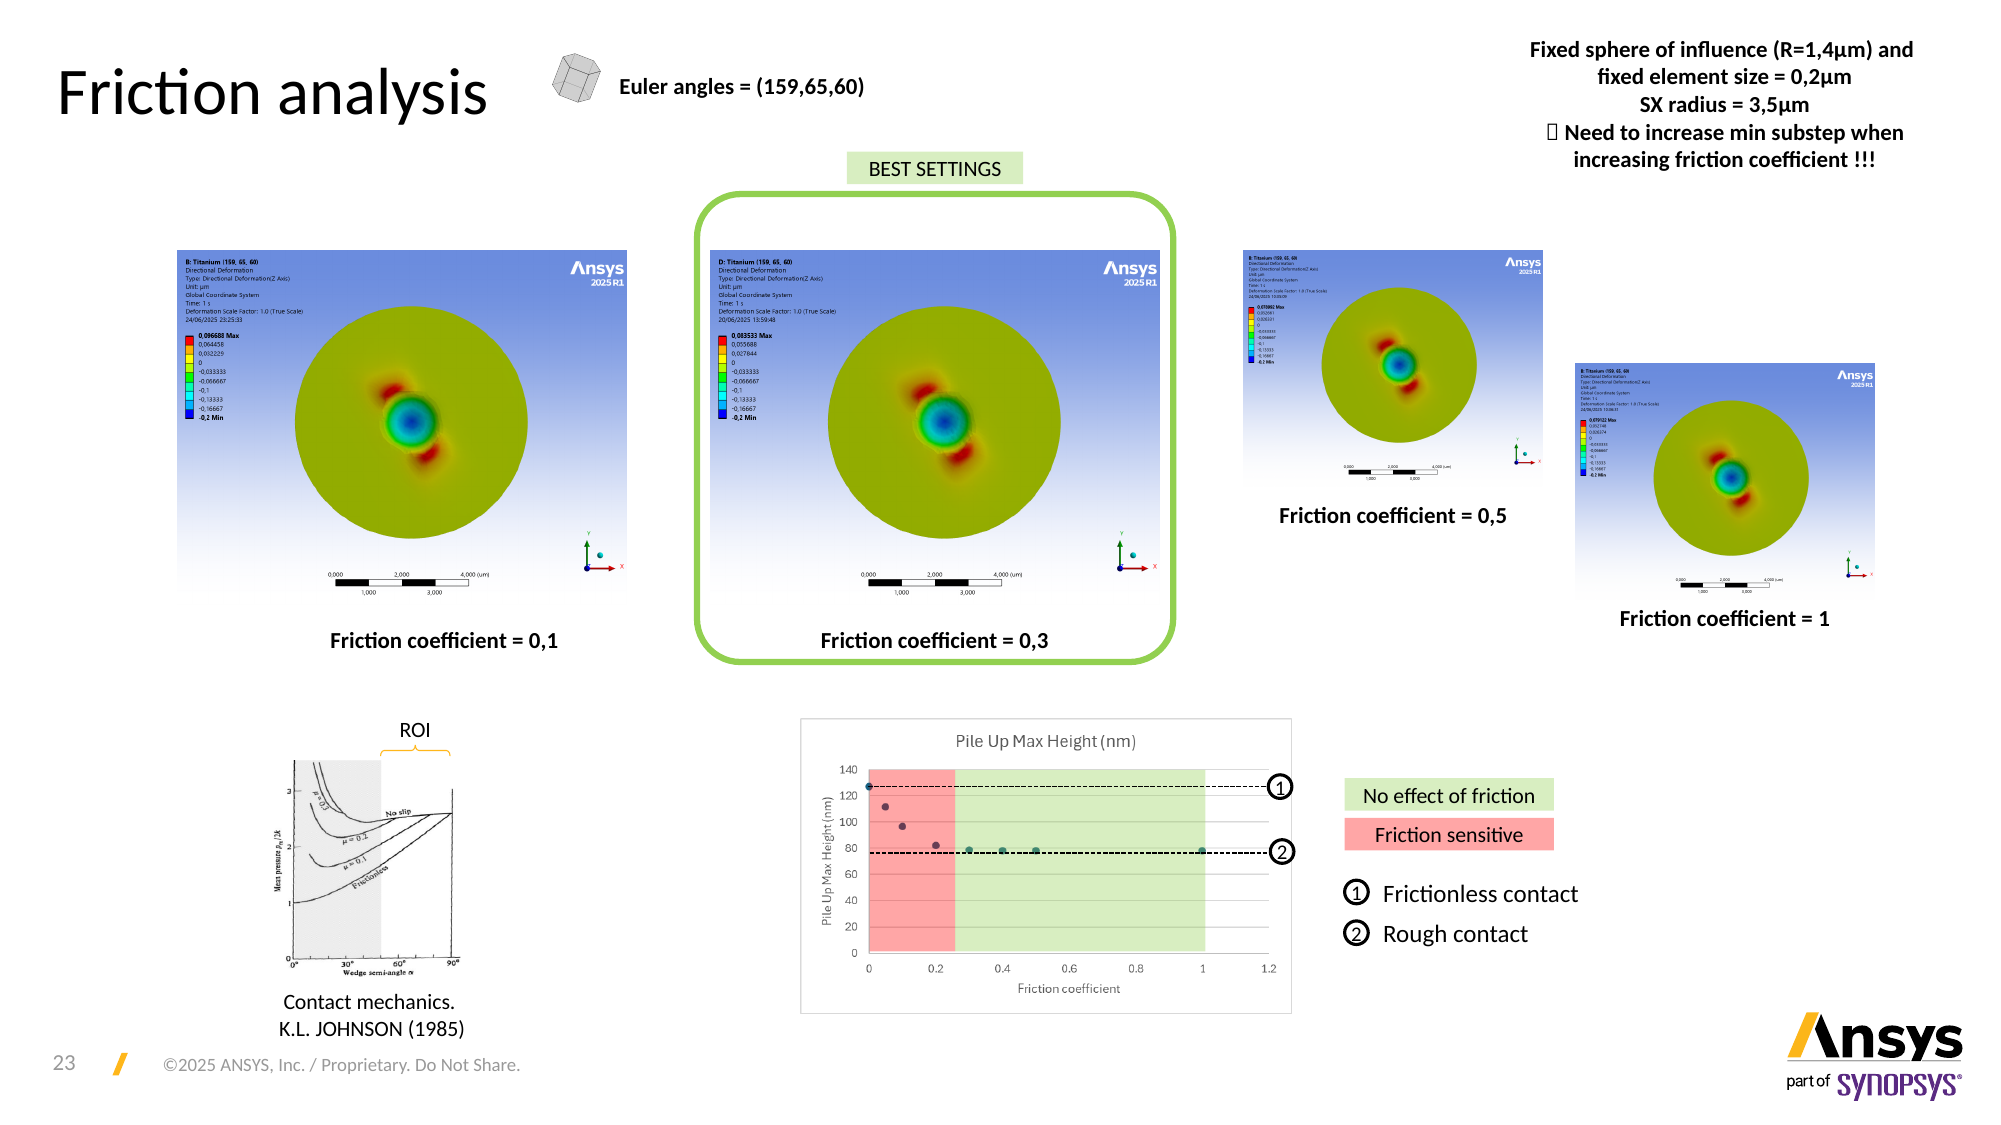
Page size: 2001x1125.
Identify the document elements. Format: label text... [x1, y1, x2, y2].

text_box Friction coefficient = 0,5 [1260, 493, 1527, 536]
text_box Friction coefficient = 1 [1591, 600, 1859, 639]
picture [177, 250, 627, 605]
text_box [695, 193, 1175, 664]
title Friction analysis [50, 50, 1480, 138]
text_box Fixed sphere of influence (R=1,4µm) and fixed element size = 0,2µm SX radius = 3,5µm  Need to increase min substep when increasing friction coefficient !!! [1480, 27, 1970, 180]
text_box Friction coefficient = 0,1 [311, 617, 578, 660]
text_box Rough contact [1368, 915, 1693, 955]
picture [1575, 363, 1875, 600]
picture [255, 744, 461, 977]
text_box 2 [1343, 919, 1370, 946]
text_box No effect of friction [1344, 777, 1555, 812]
text_box Friction sensitive [1344, 817, 1555, 851]
text_box Euler angles = (159,65,60) [615, 64, 900, 107]
picture [710, 250, 1160, 605]
text_box BEST SETTINGS [846, 151, 1024, 185]
picture [800, 718, 1292, 1014]
text_box 1 [1343, 879, 1368, 905]
picture [535, 49, 615, 109]
picture [1243, 250, 1543, 487]
text_box Frictionless contact [1368, 870, 1693, 915]
text_box ROI [370, 712, 461, 744]
text_box Contact mechanics. K.L. JOHNSON (1985) [208, 997, 536, 1031]
